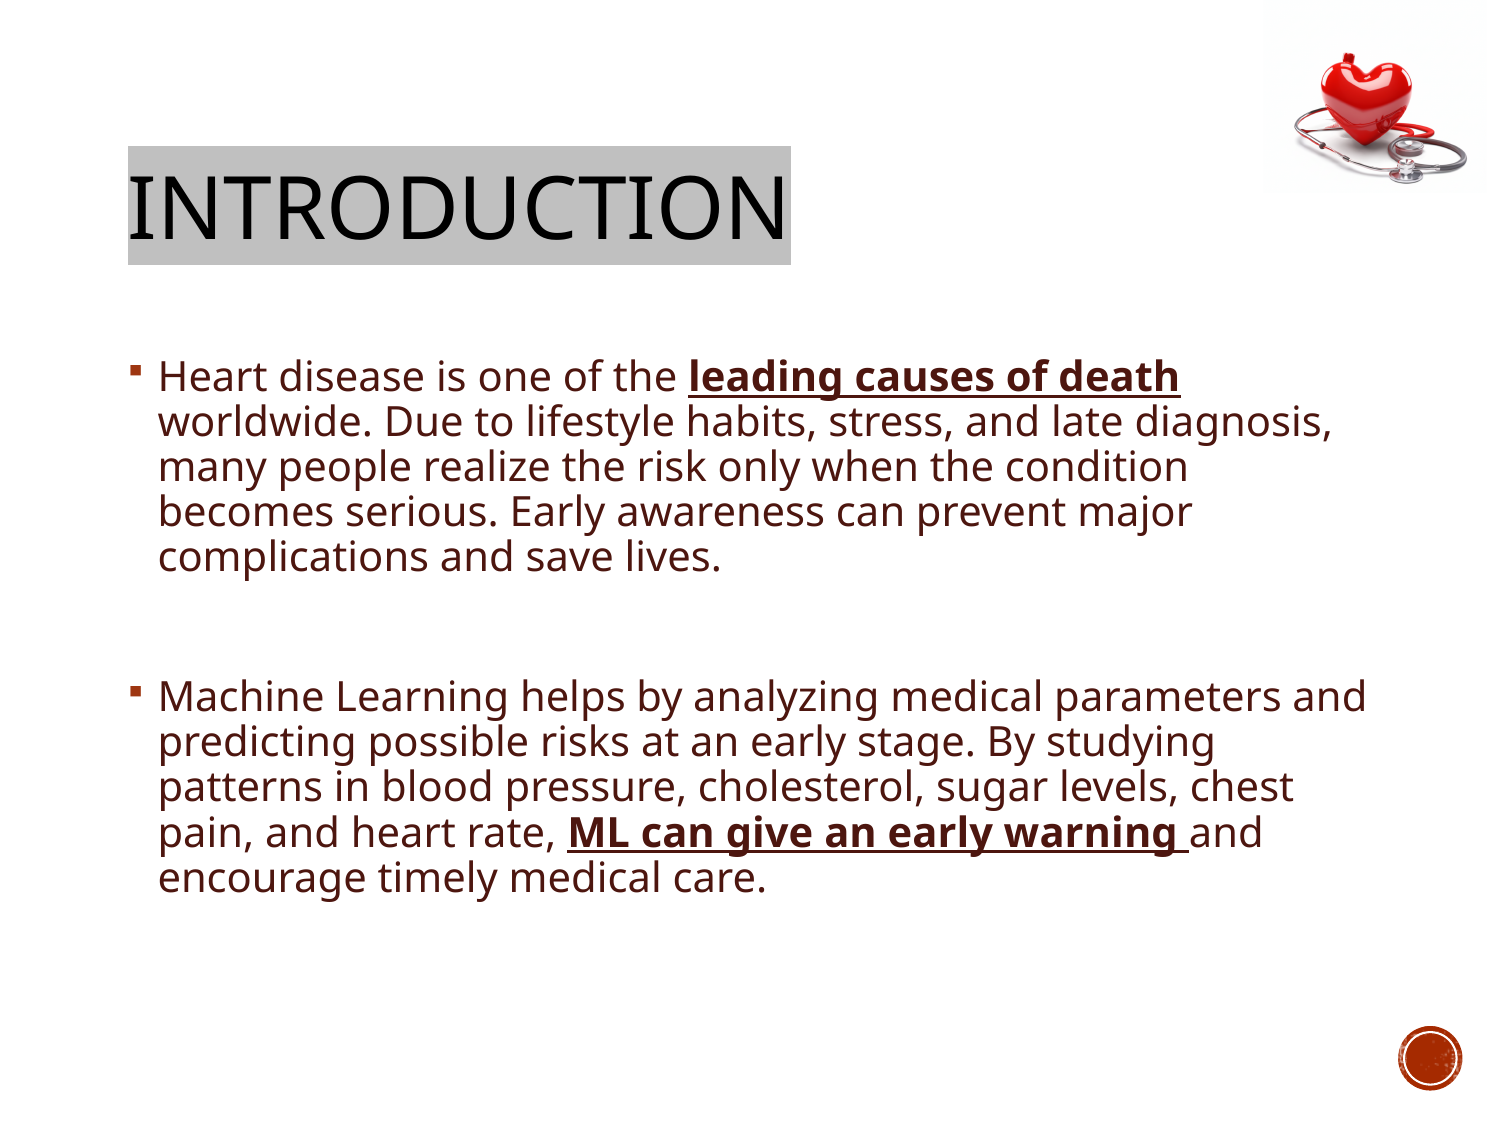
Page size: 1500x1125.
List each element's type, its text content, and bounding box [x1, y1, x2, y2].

list Heart disease is one of the leading causes of death worldwide. Due to lifestyle habits, stress, and late diagnosis, many people realize the risk only when the condition becomes serious. Early awareness can prevent major complications and save lives. Machine Learning helps by analyzing medical parameters and predicting possible risks at an early stage. By studying patterns in blood pressure, cholesterol, sugar levels, chest pain, and heart rate, ML can give an early warning and encourage timely medical care. [112, 348, 1388, 1013]
title Introduction [112, 79, 1388, 344]
picture [1263, 0, 1487, 193]
